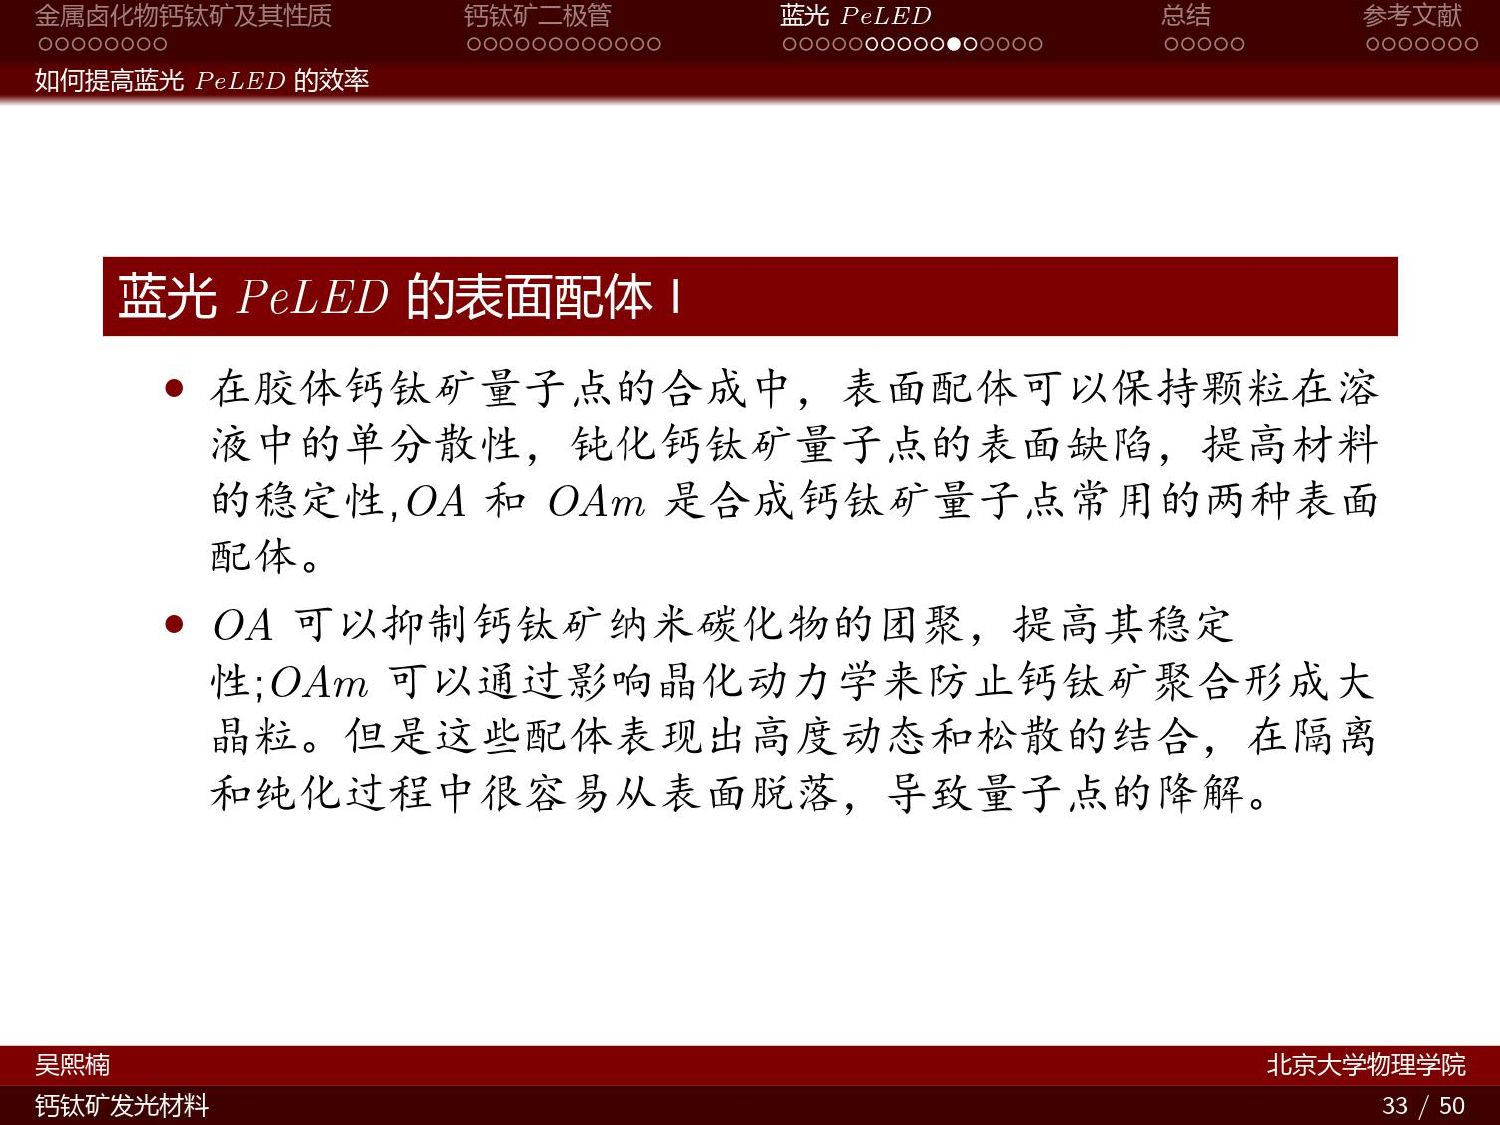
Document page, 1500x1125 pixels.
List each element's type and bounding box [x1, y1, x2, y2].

list [0, 0, 1500, 1125]
